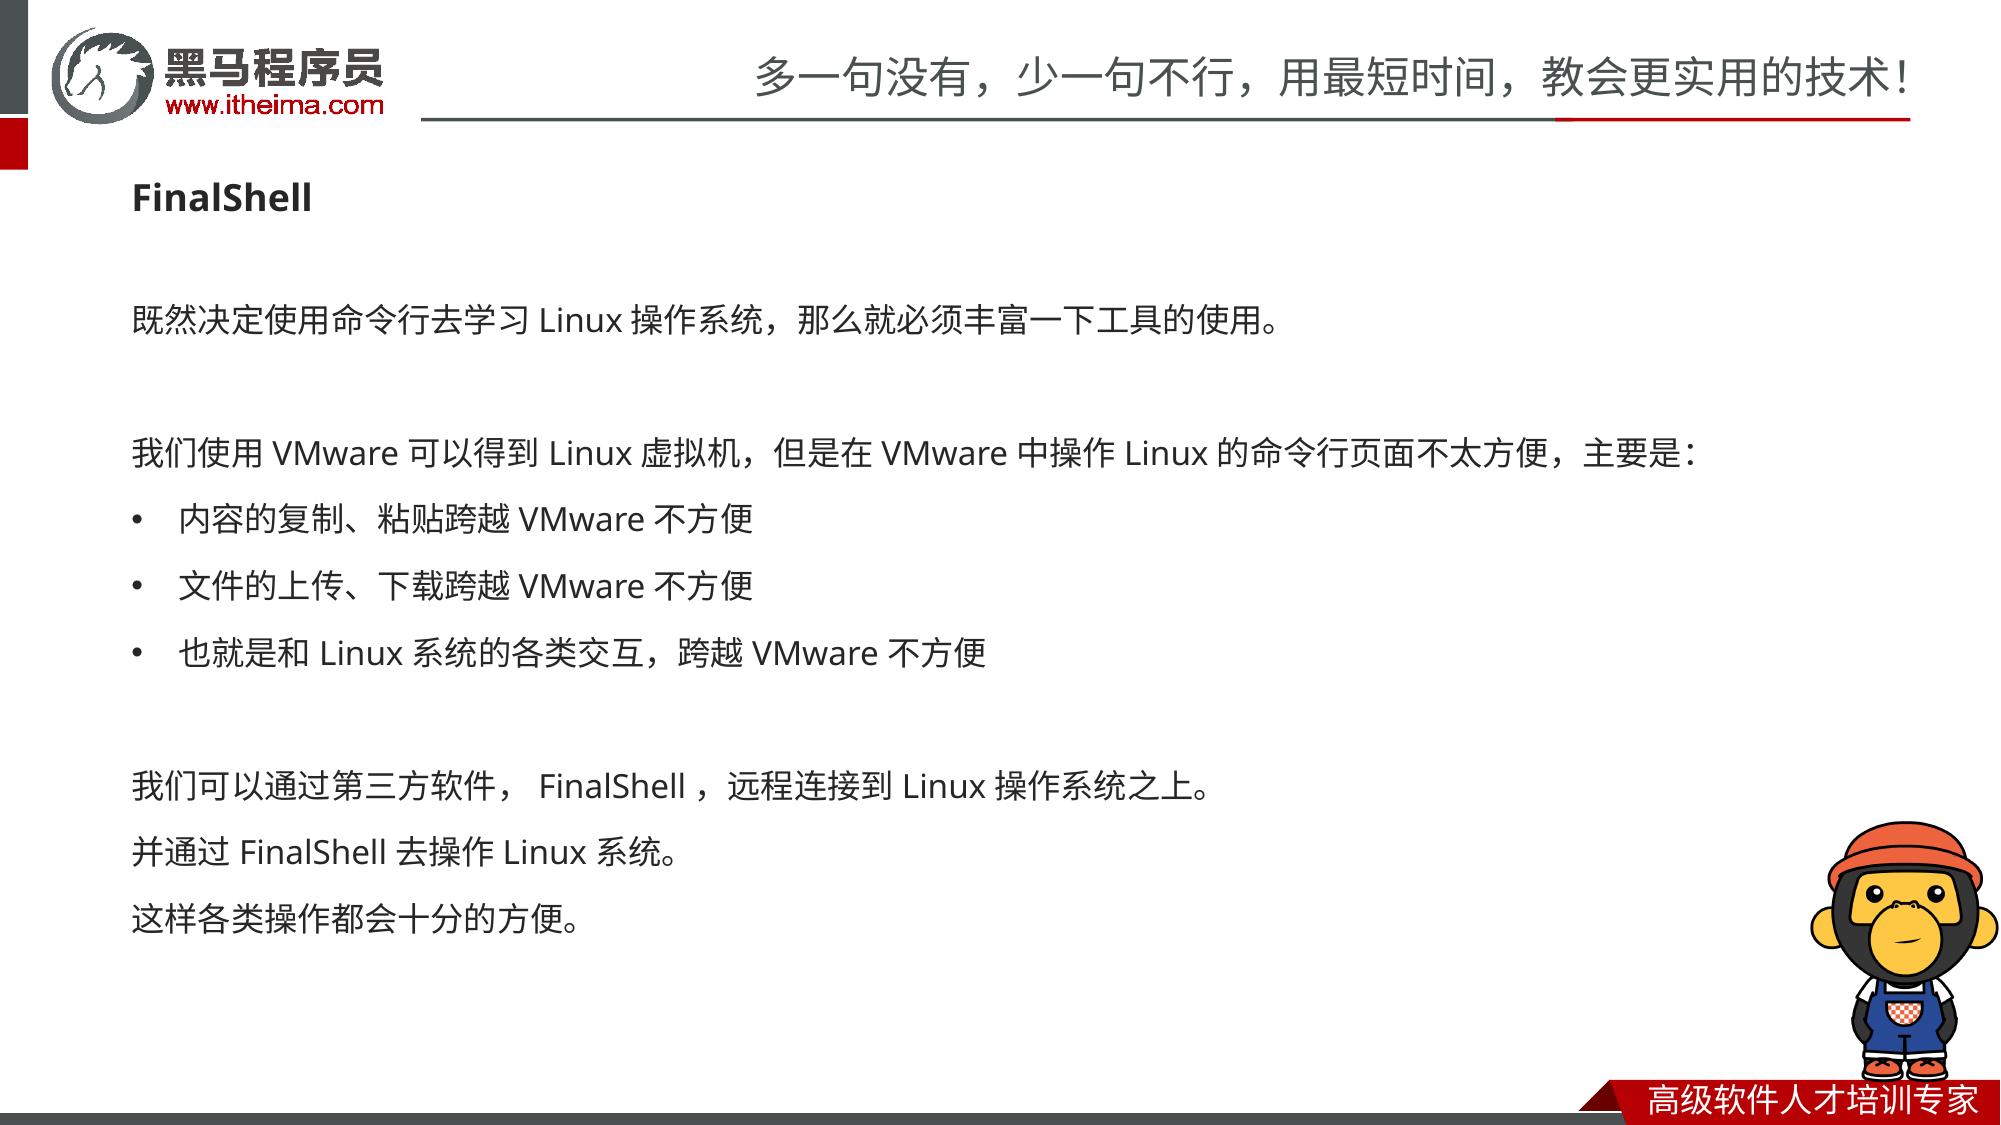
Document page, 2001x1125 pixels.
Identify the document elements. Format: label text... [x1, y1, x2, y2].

picture [1759, 801, 2000, 1100]
list FinalShell [116, 154, 1872, 239]
list 既然决定使用命令行去学习Linux操作系统，那么就必须丰富一下工具的使用。 我们使用VMware可以得到Linux虚拟机，但是在VMware中操作Linux的命令行页面不太方便，主要是： 内容的复制、粘贴跨越VMware不方便 文件的上传、下载跨越VMware不方便 也就是和Linux系统的各类交互，跨越VMware不方便 我们可以通过第三方软件，FinalShell，远程连接到Linux操作系统之上。 并通过FinalShell去操作Linux系统。 这样各类操作都会十分的方便。 [116, 271, 1872, 964]
picture [50, 26, 384, 125]
